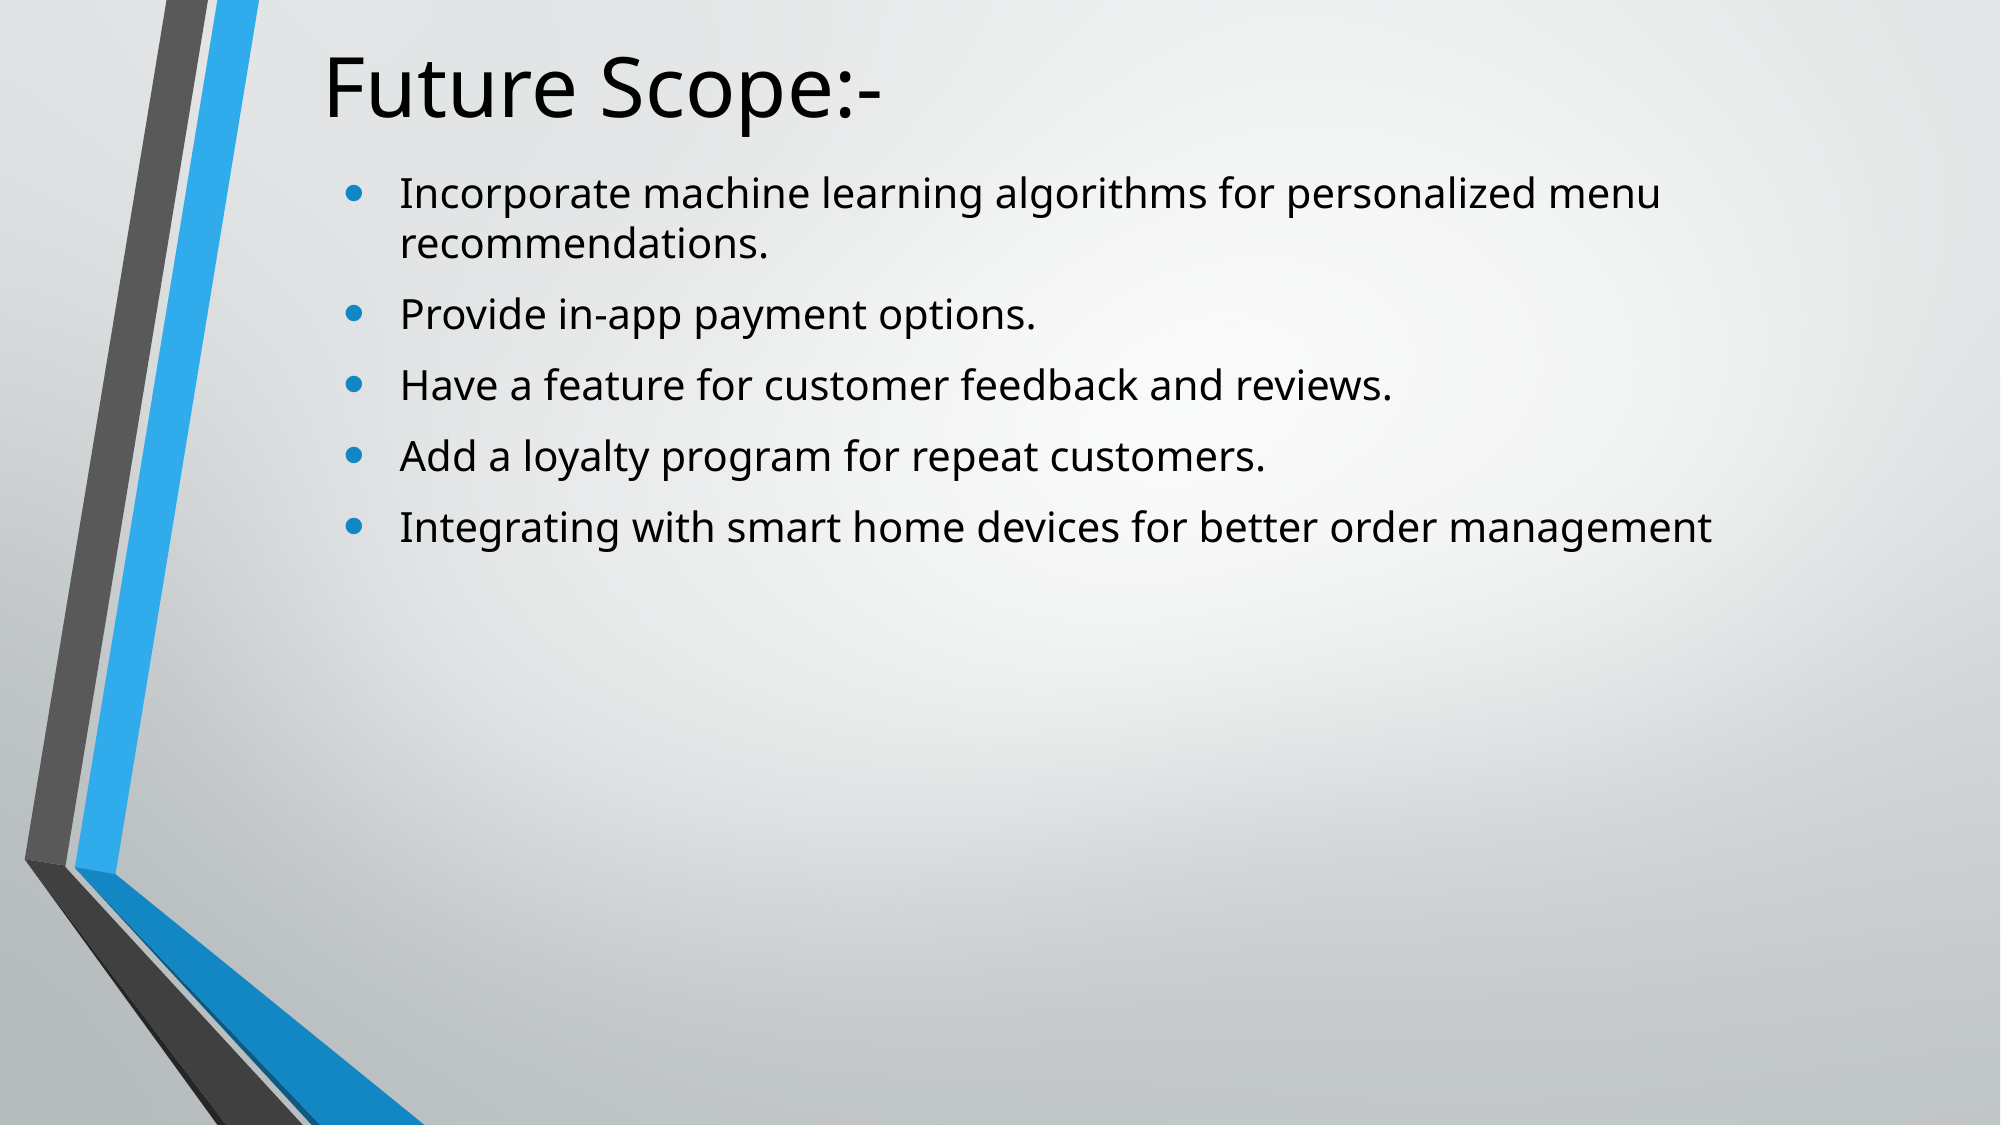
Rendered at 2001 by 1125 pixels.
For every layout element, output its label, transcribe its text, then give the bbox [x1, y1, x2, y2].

title Future Scope:- [307, 27, 1773, 374]
list Incorporate machine learning algorithms for personalized menu recommendations. Provide in-app payment options. Have a feature for customer feedback and reviews. Add a loyalty program for repeat customers. Integrating with smart home devices for better order management [328, 159, 1794, 880]
